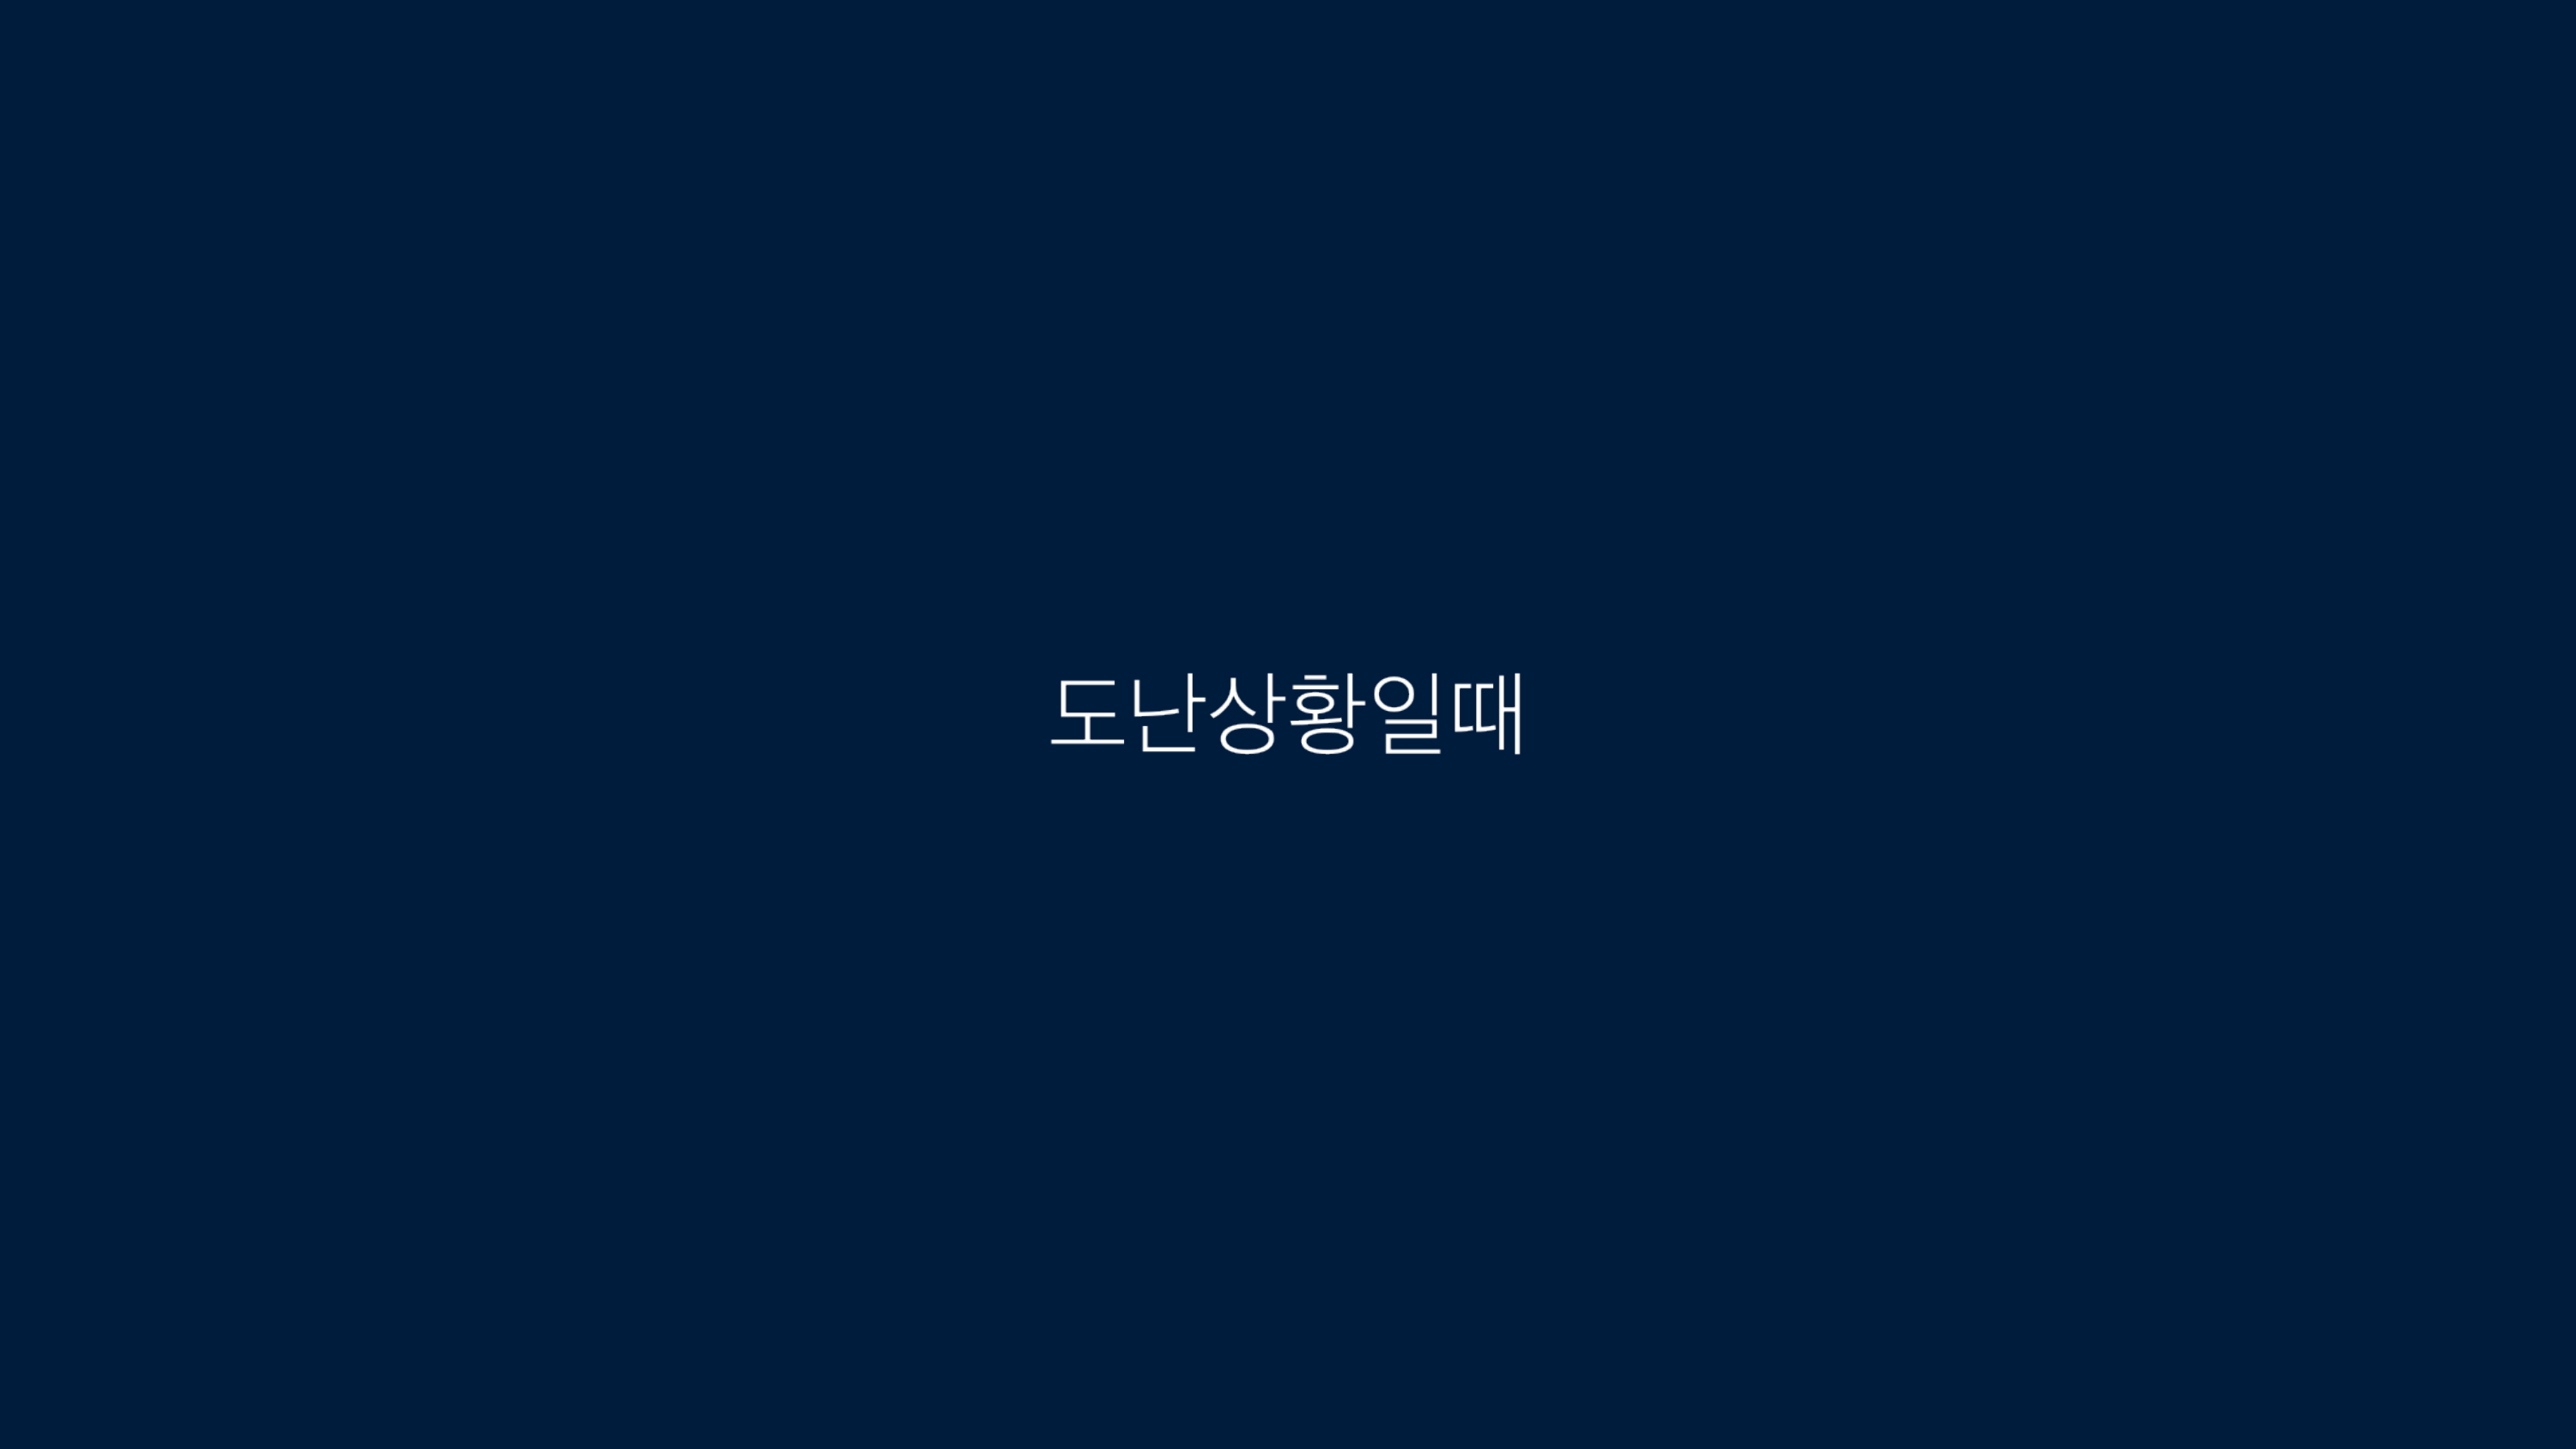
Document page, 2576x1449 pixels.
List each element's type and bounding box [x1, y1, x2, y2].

picture [1006, 617, 1619, 852]
